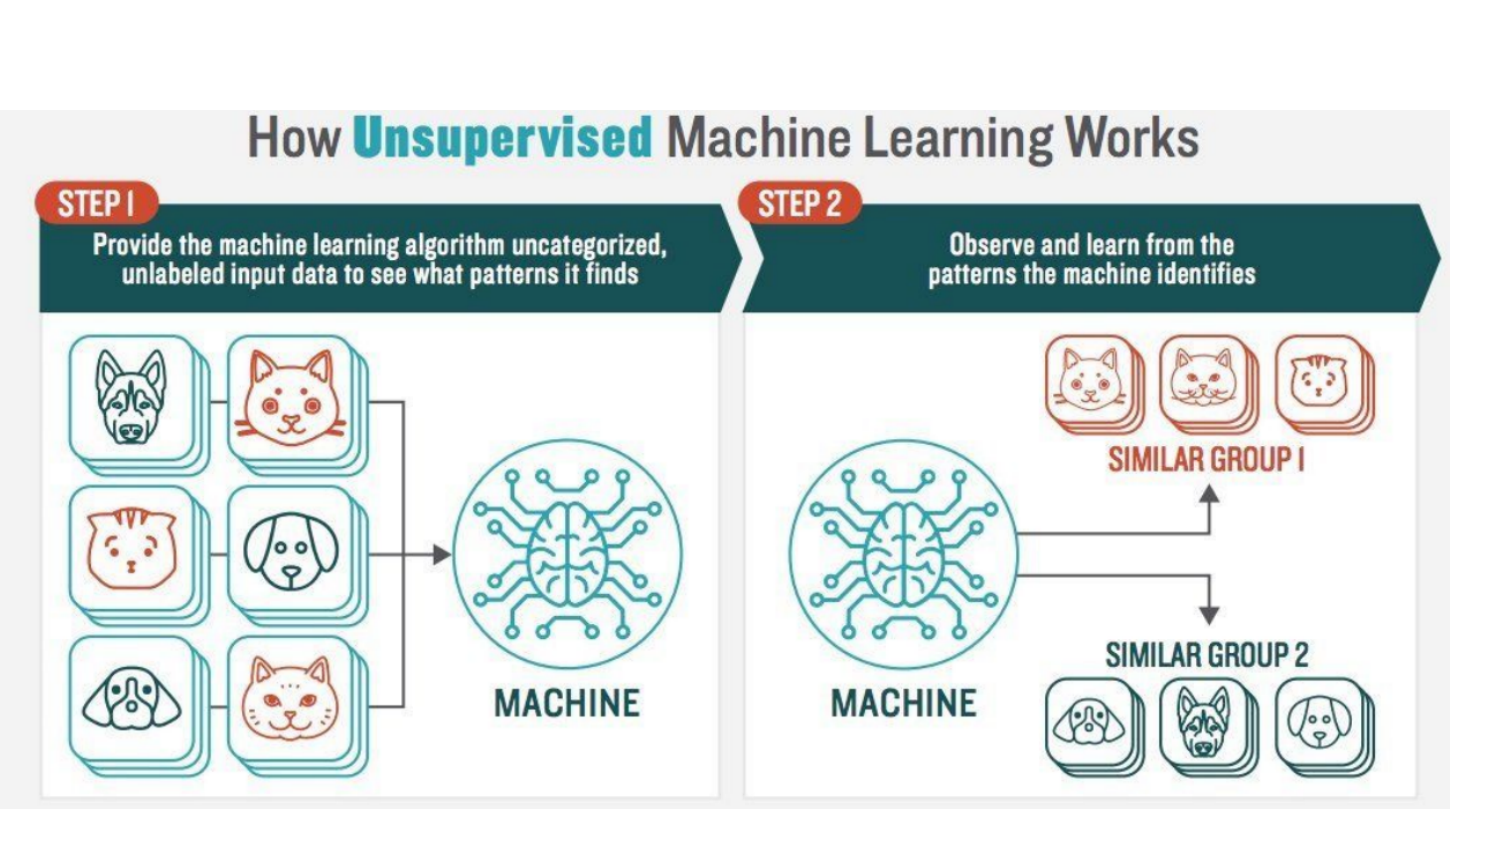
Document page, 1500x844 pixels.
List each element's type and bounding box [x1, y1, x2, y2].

picture [0, 110, 1451, 810]
